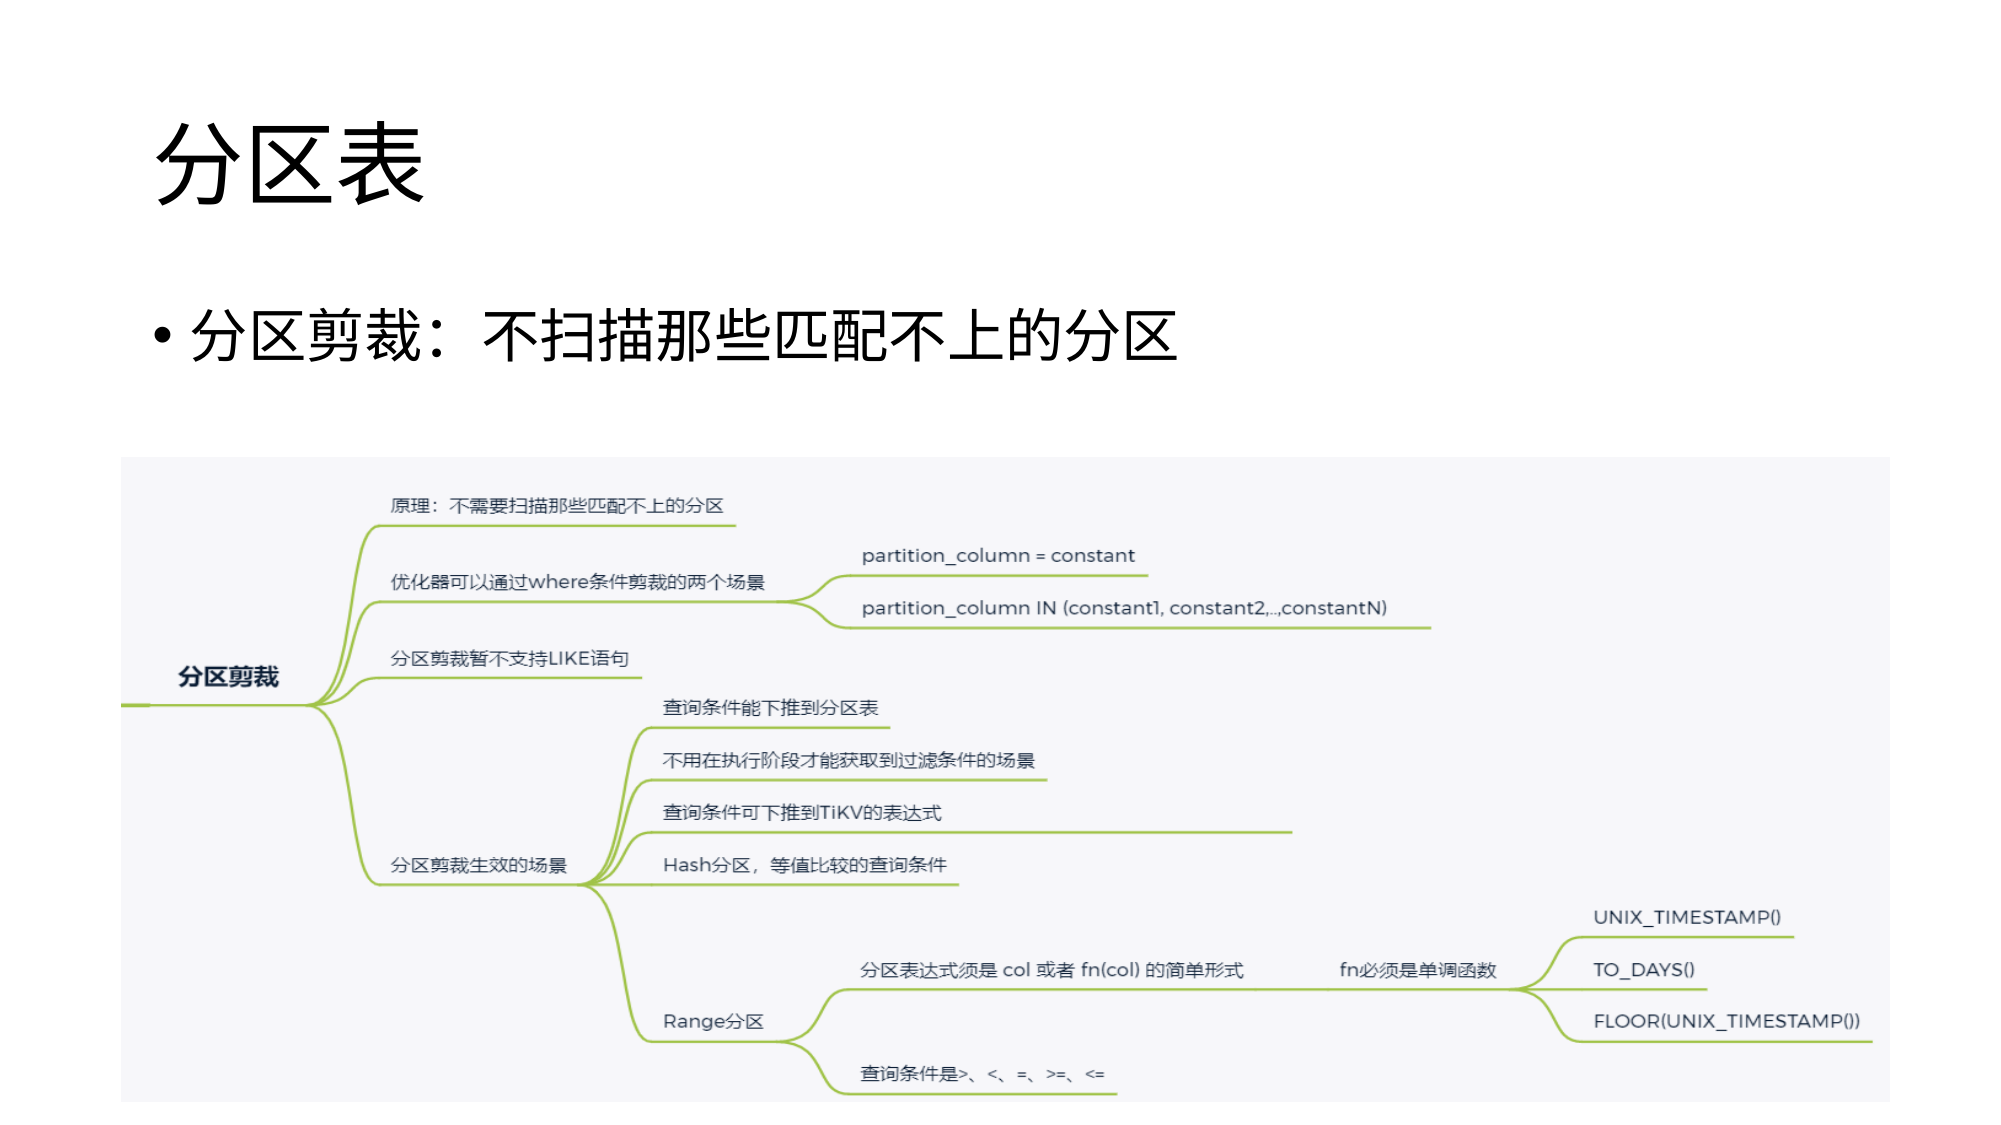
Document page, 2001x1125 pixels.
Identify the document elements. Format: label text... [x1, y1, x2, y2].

title 分区表 [137, 59, 1863, 278]
list 分区剪裁：不扫描那些匹配不上的分区 [137, 299, 1863, 457]
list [121, 457, 1890, 1102]
